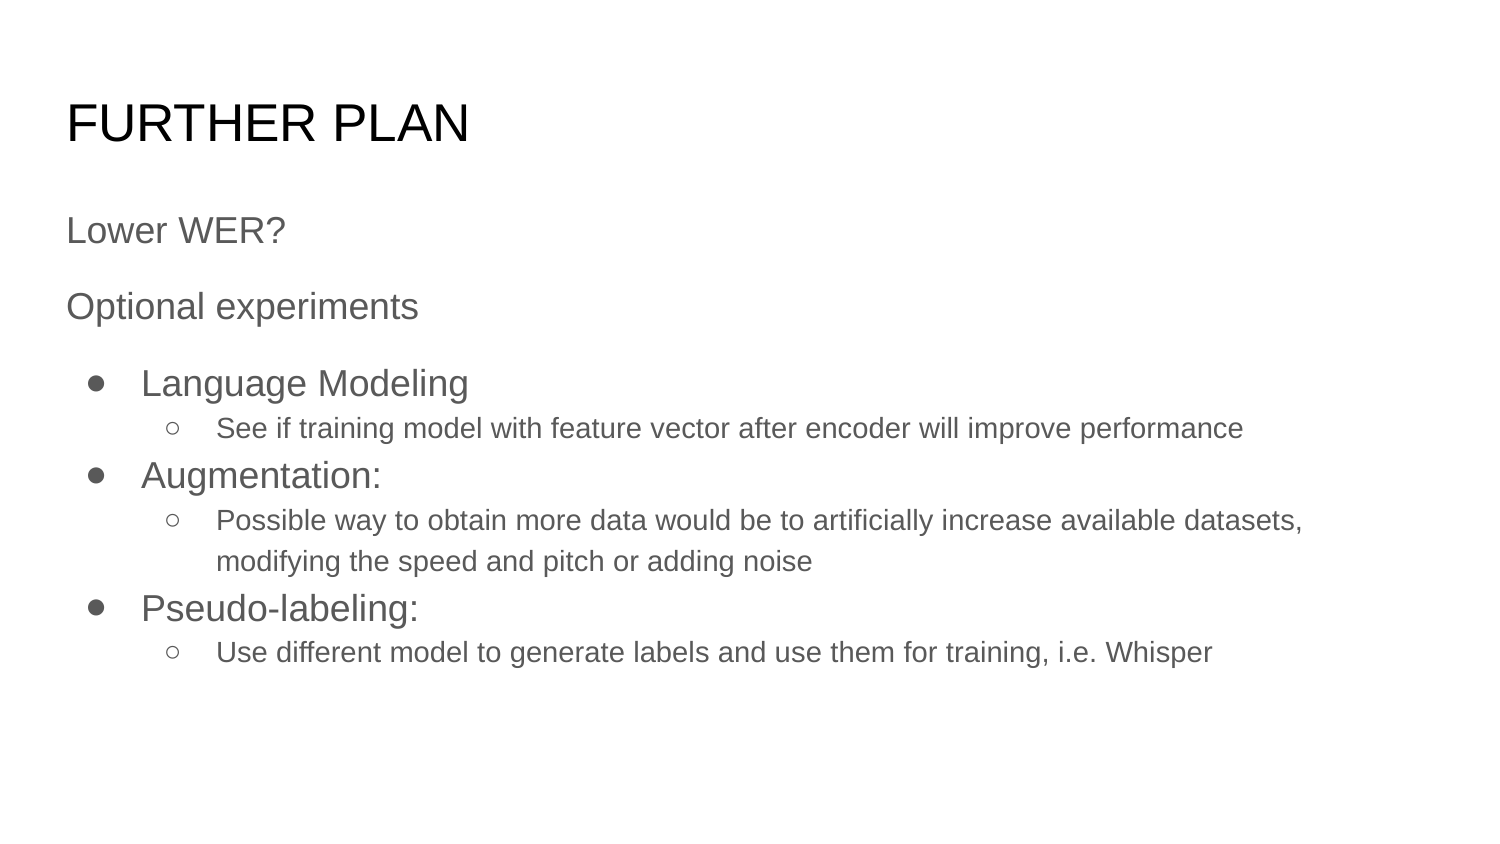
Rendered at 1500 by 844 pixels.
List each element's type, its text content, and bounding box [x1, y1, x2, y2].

title FURTHER PLAN [51, 72, 1449, 167]
list Lower WER? Optional experiments Language Modeling See if training model with feature vector after encoder will improve performance Augmentation: Possible way to obtain more data would be to artificially increase available datasets, modifying the speed and pitch or adding noise Pseudo-labeling: Use different model to generate labels and use them for training, i.e. Whisper [51, 183, 1449, 745]
